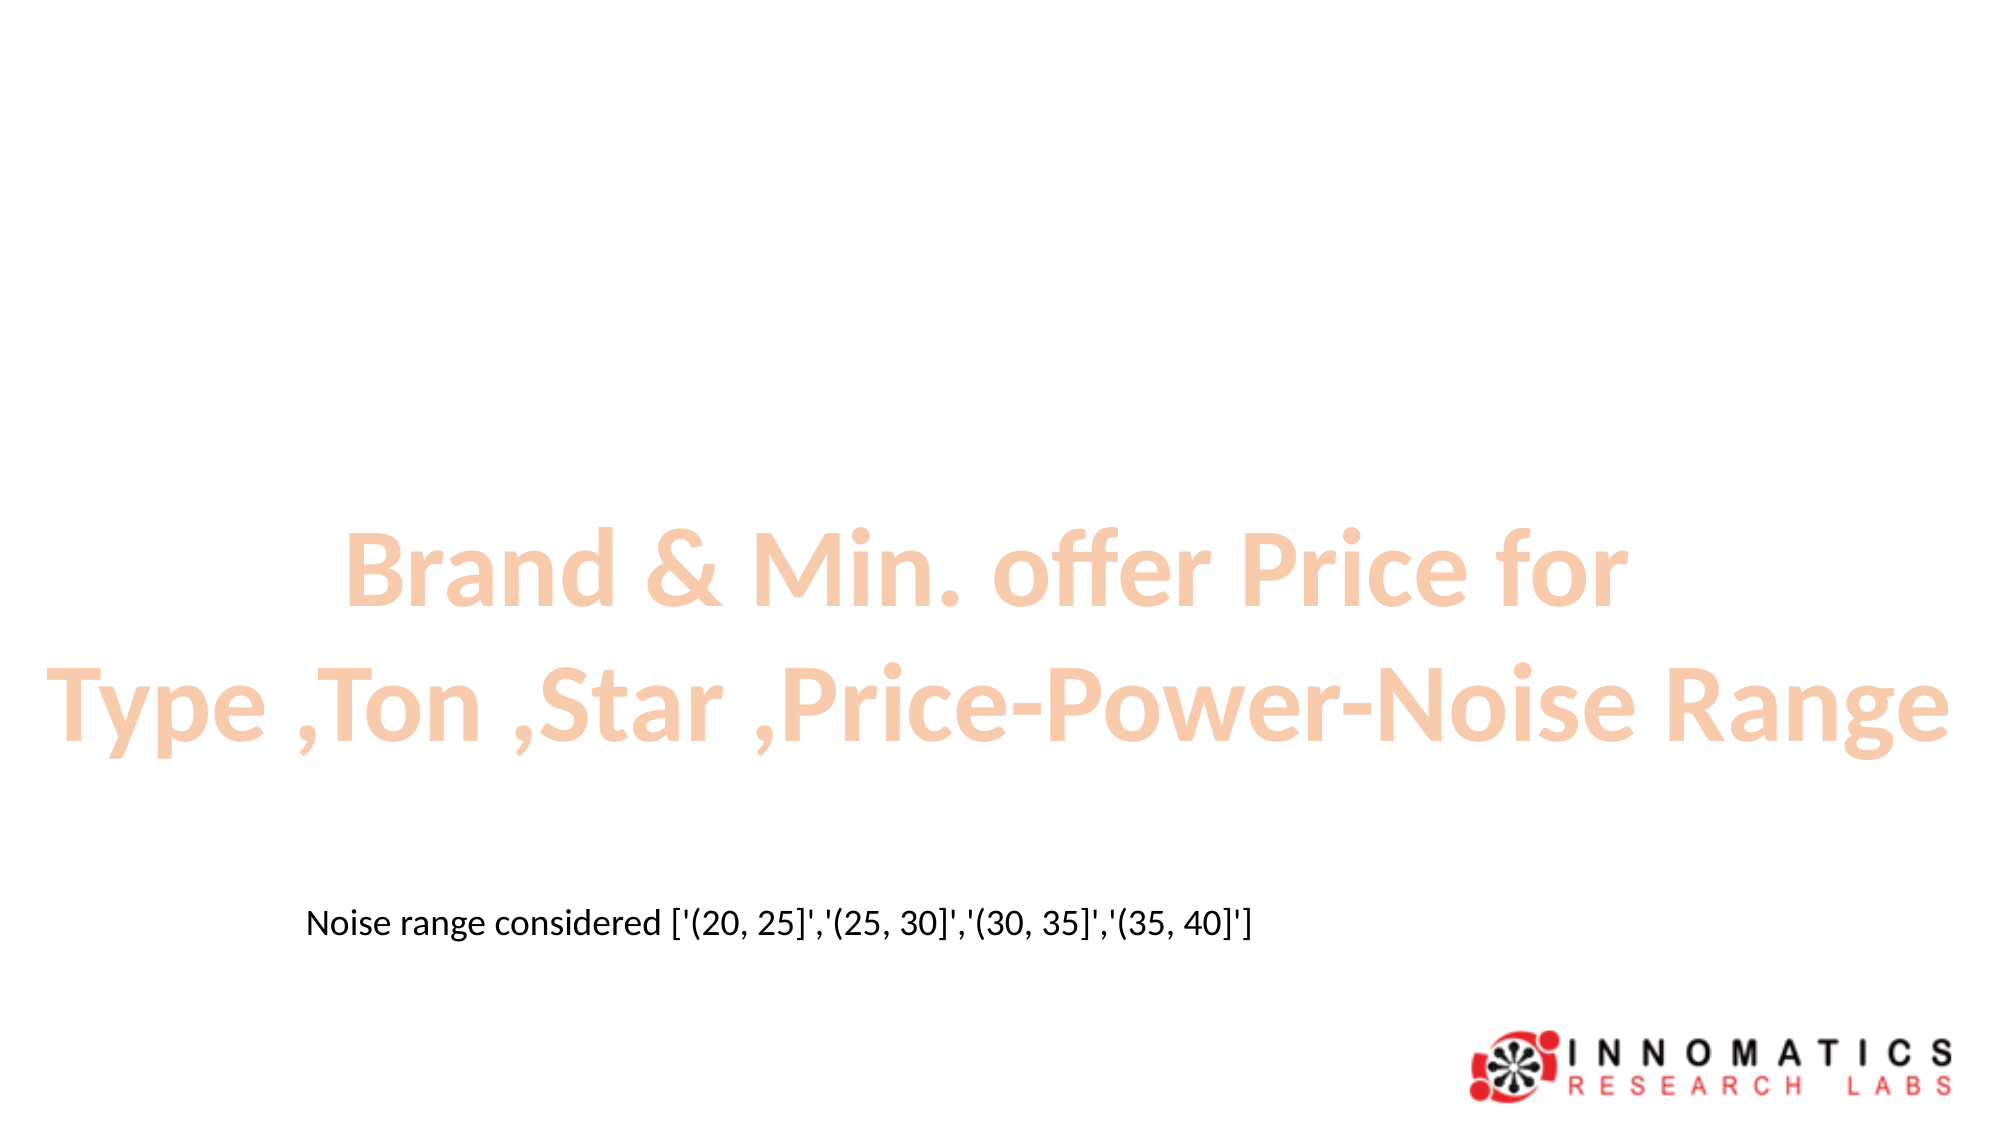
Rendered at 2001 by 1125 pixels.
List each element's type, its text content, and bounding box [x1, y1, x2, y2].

text_box Noise range considered ['(20, 25]','(25, 30]','(30, 35]','(35, 40]'] [291, 890, 1325, 951]
text_box Brand & Min. offer Price for Type ,Ton ,Star ,Price-Power-Noise Range [31, 486, 1969, 772]
picture [1445, 1014, 1975, 1125]
